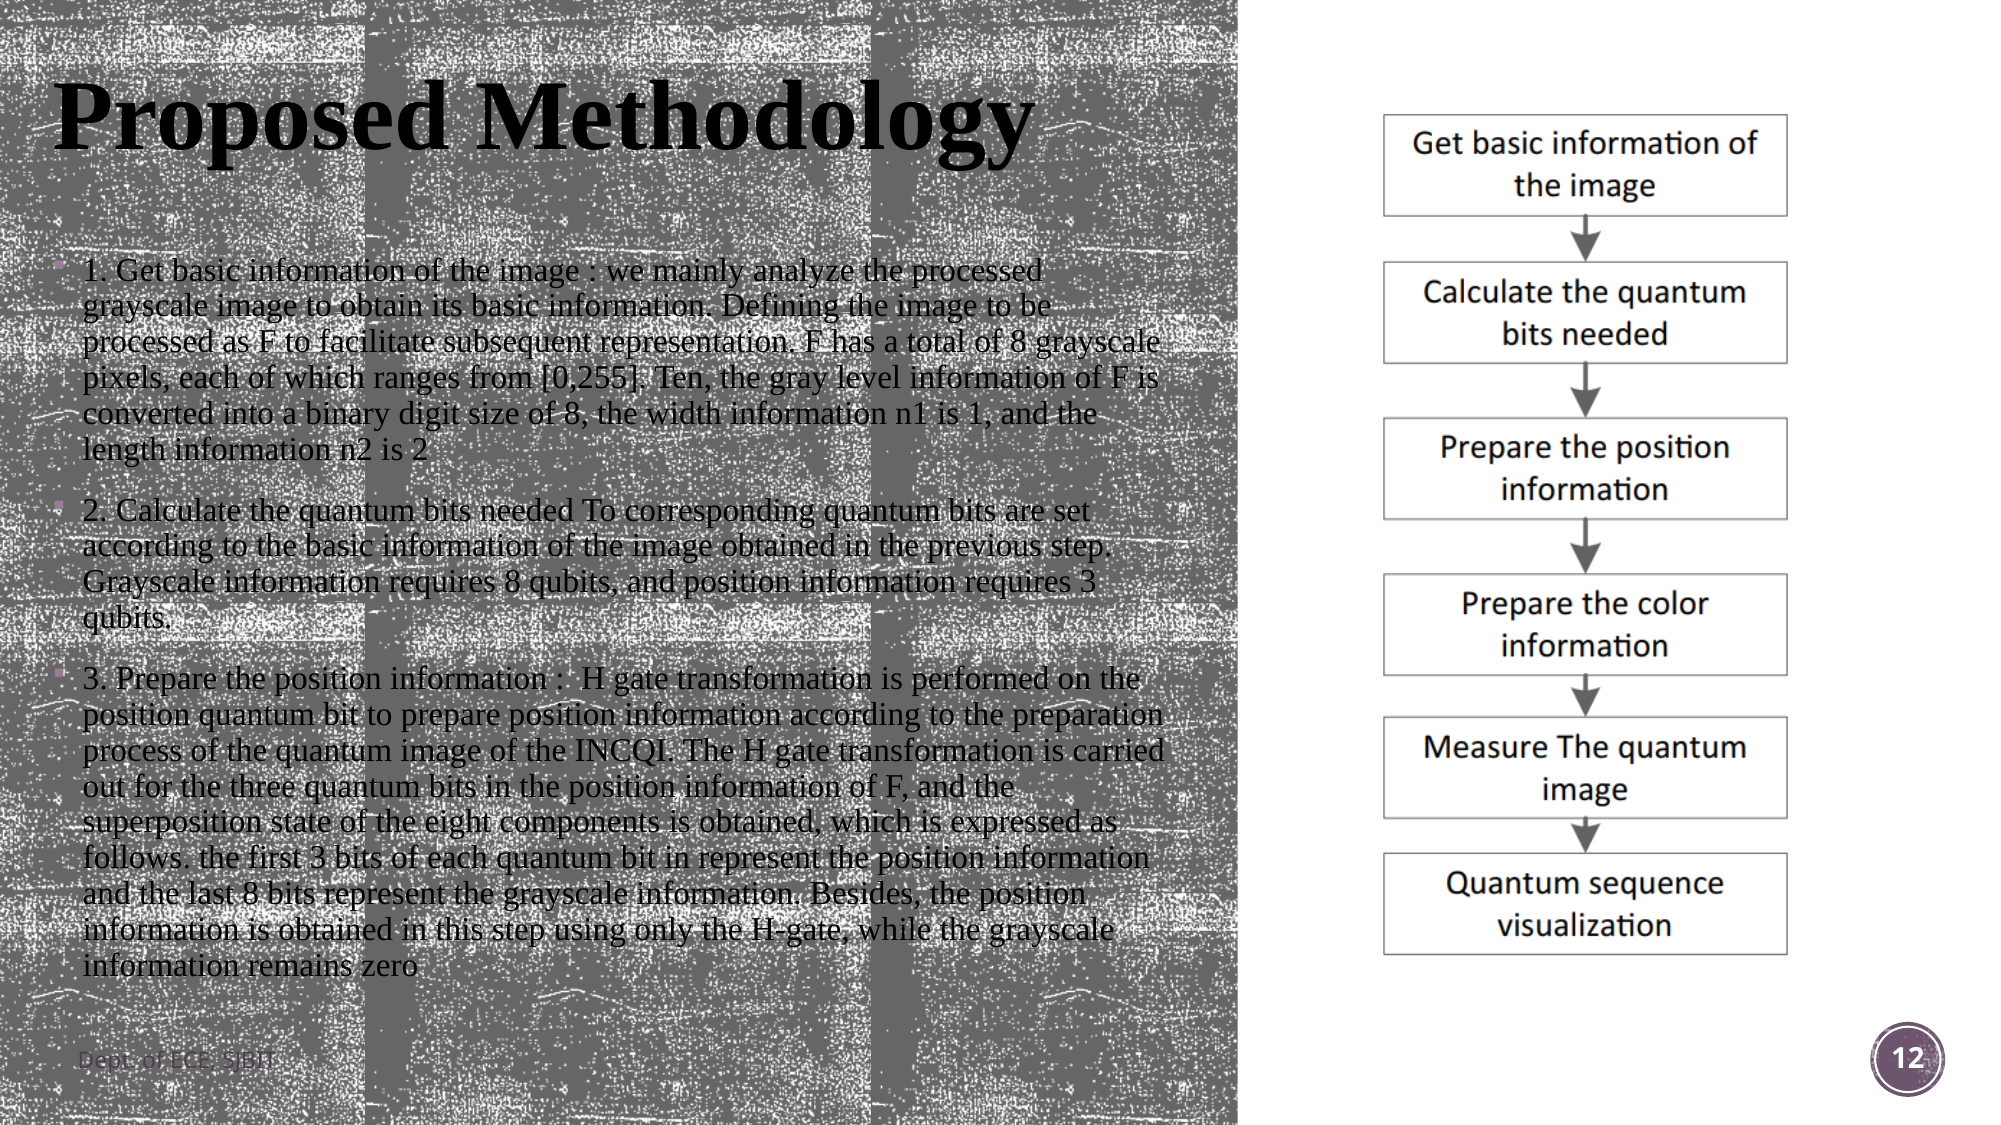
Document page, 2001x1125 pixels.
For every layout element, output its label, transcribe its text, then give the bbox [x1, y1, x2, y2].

text_box [0, 0, 1239, 1125]
title Proposed Methodology [37, 0, 1144, 244]
slide_number 11 [1855, 1028, 1961, 1089]
footer Dept. of ECE, SJBIT [62, 1028, 791, 1089]
picture [1345, 104, 1899, 972]
list 1. Get basic information of the image : we mainly analyze the processed grayscale image to obtain its basic information. Defining the image to be processed as F to facilitate subsequent representation. F has a total of 8 grayscale pixels, each of which ranges from [0,255]. Ten, the gray level information of F is converted into a binary digit size of 8, the width information n1 is 1, and the length information n2 is 2 2. Calculate the quantum bits needed To corresponding quantum bits are set according to the basic information of the image obtained in the previous step. Grayscale information requires 8 qubits, and position information requires 3 qubits. 3. Prepare the position information : H gate transformation is performed on the position quantum bit to prepare position information according to the preparation process of the quantum image of the INCQI. The H gate transformation is carried out for the three quantum bits in the position information of F, and the superposition state of the eight components is obtained, which is expressed as follows. the first 3 bits of each quantum bit in represent the position information and the last 8 bits represent the grayscale information. Besides, the position information is obtained in this step using only the H-gate, while the grayscale information remains zero [37, 244, 1193, 1022]
